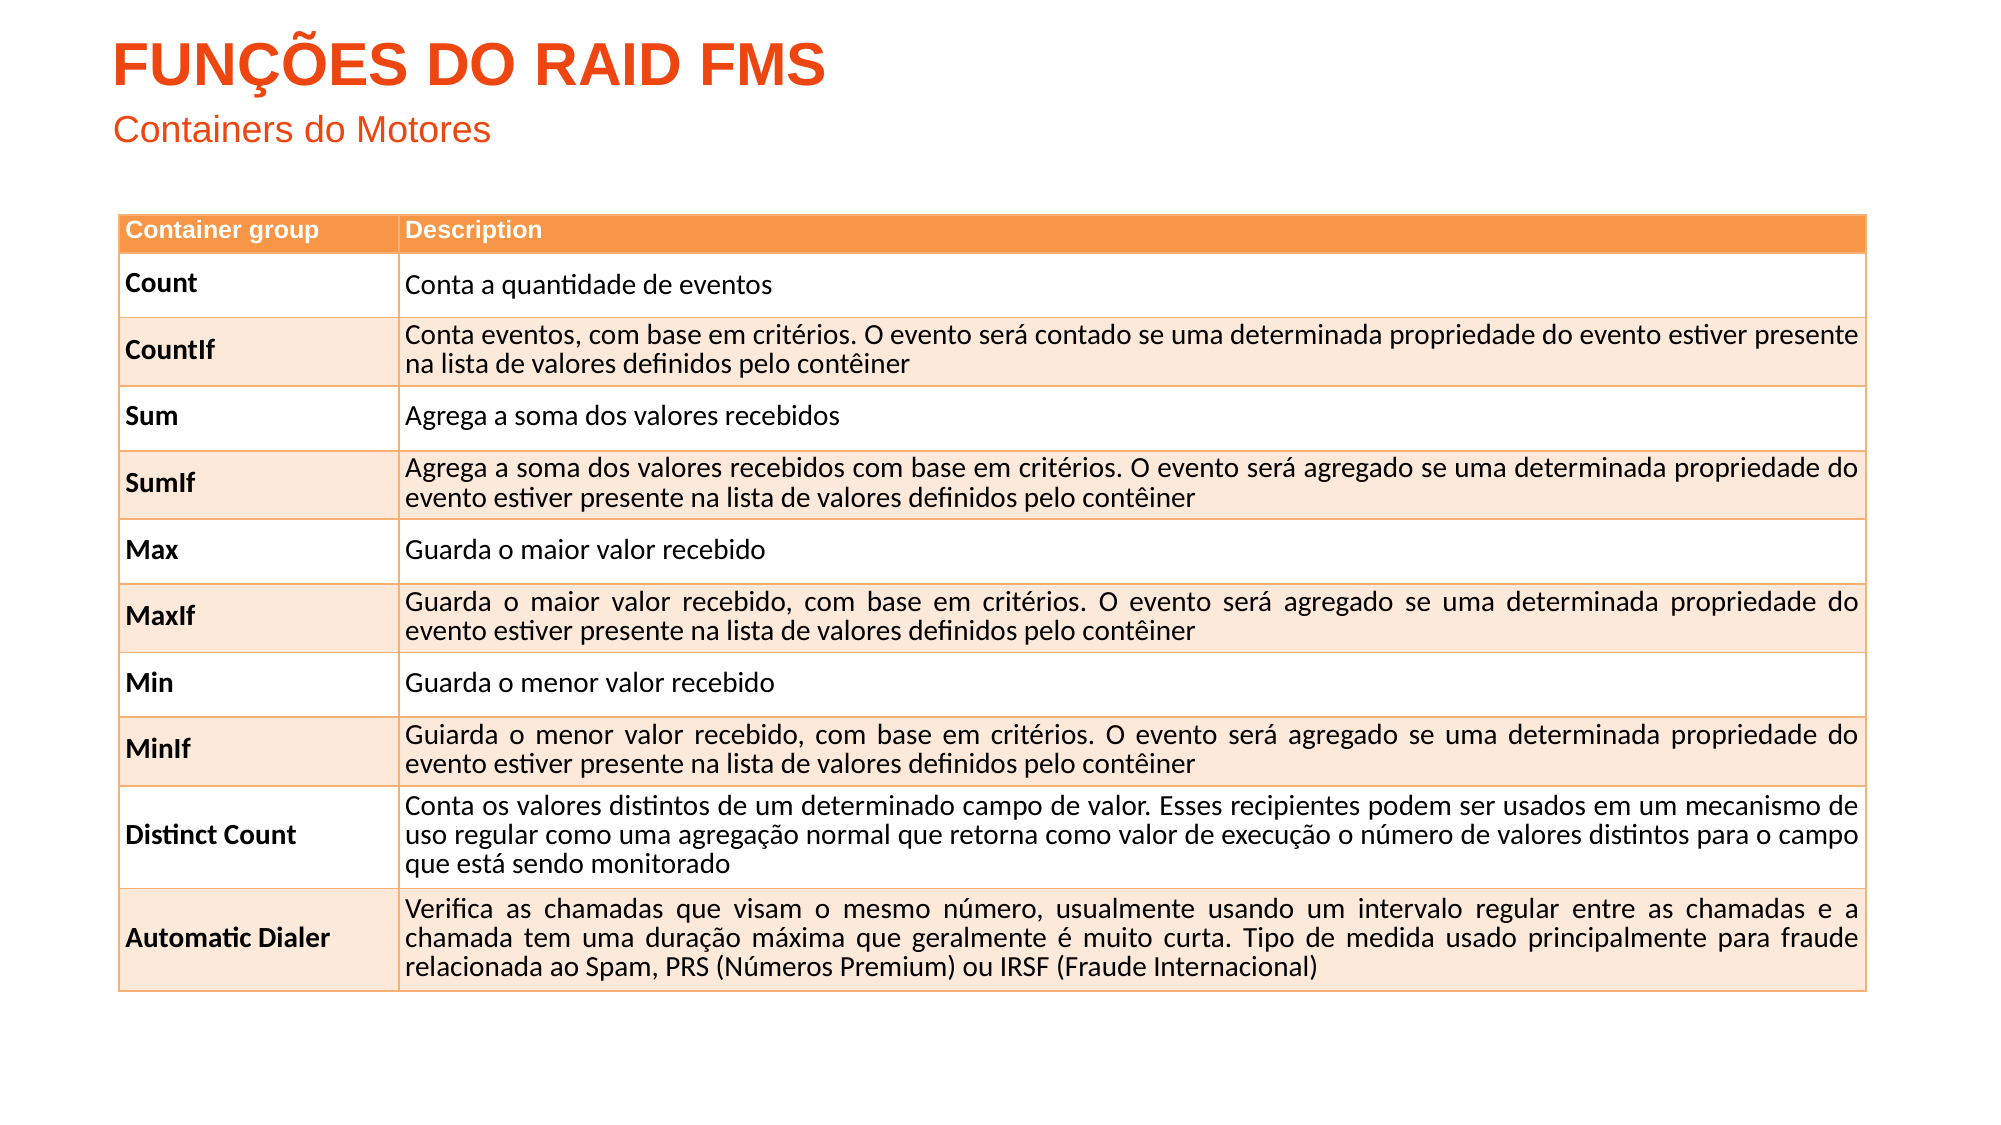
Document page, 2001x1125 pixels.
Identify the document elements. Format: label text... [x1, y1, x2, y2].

table_cell SumIf [120, 452, 398, 518]
table_cell Count [120, 254, 398, 317]
table_cell MaxIf [120, 585, 398, 652]
title Funções do raId fms [97, 28, 1866, 104]
table_cell Verifica as chamadas que visam o mesmo número, usualmente usando um intervalo regular entre as chamadas e a chamada tem uma duração máxima que geralmente é muito curta. Tipo de medida usado principalmente para fraude relacionada ao Spam, PRS (Números Premium) ou IRSF (Fraude Internacional) [400, 889, 1865, 990]
table_cell Guarda o menor valor recebido [400, 653, 1865, 716]
table_cell CountIf [120, 318, 398, 385]
table_cell MinIf [120, 718, 398, 785]
table_cell Sum [120, 387, 398, 450]
table_cell Conta os valores distintos de um determinado campo de valor. Esses recipientes podem ser usados em um mecanismo de uso regular como uma agregação normal que retorna como valor de execução o número de valores distintos para o campo que está sendo monitorado [400, 787, 1865, 888]
table_cell Max [120, 520, 398, 583]
table_cell Agrega a soma dos valores recebidos [400, 387, 1865, 450]
table_cell Automatic Dialer [120, 889, 398, 990]
table_cell Guarda o maior valor recebido, com base em critérios. O evento será agregado se uma determinada propriedade do evento estiver presente na lista de valores definidos pelo contêiner [400, 585, 1865, 652]
table_header Container group [120, 216, 398, 252]
table_header Description [400, 216, 1865, 252]
table_cell Conta a quantidade de eventos [400, 254, 1865, 317]
table_cell Guarda o maior valor recebido [400, 520, 1865, 583]
table_cell Conta eventos, com base em critérios. O evento será contado se uma determinada propriedade do evento estiver presente na lista de valores definidos pelo contêiner [400, 318, 1865, 385]
table_cell Agrega a soma dos valores recebidos com base em critérios. O evento será agregado se uma determinada propriedade do evento estiver presente na lista de valores definidos pelo contêiner [400, 452, 1865, 518]
table_cell Min [120, 653, 398, 716]
table_cell Guiarda o menor valor recebido, com base em critérios. O evento será agregado se uma determinada propriedade do evento estiver presente na lista de valores definidos pelo contêiner [400, 718, 1865, 785]
list Containers do Motores [97, 104, 1867, 173]
table_cell Distinct Count [120, 787, 398, 888]
